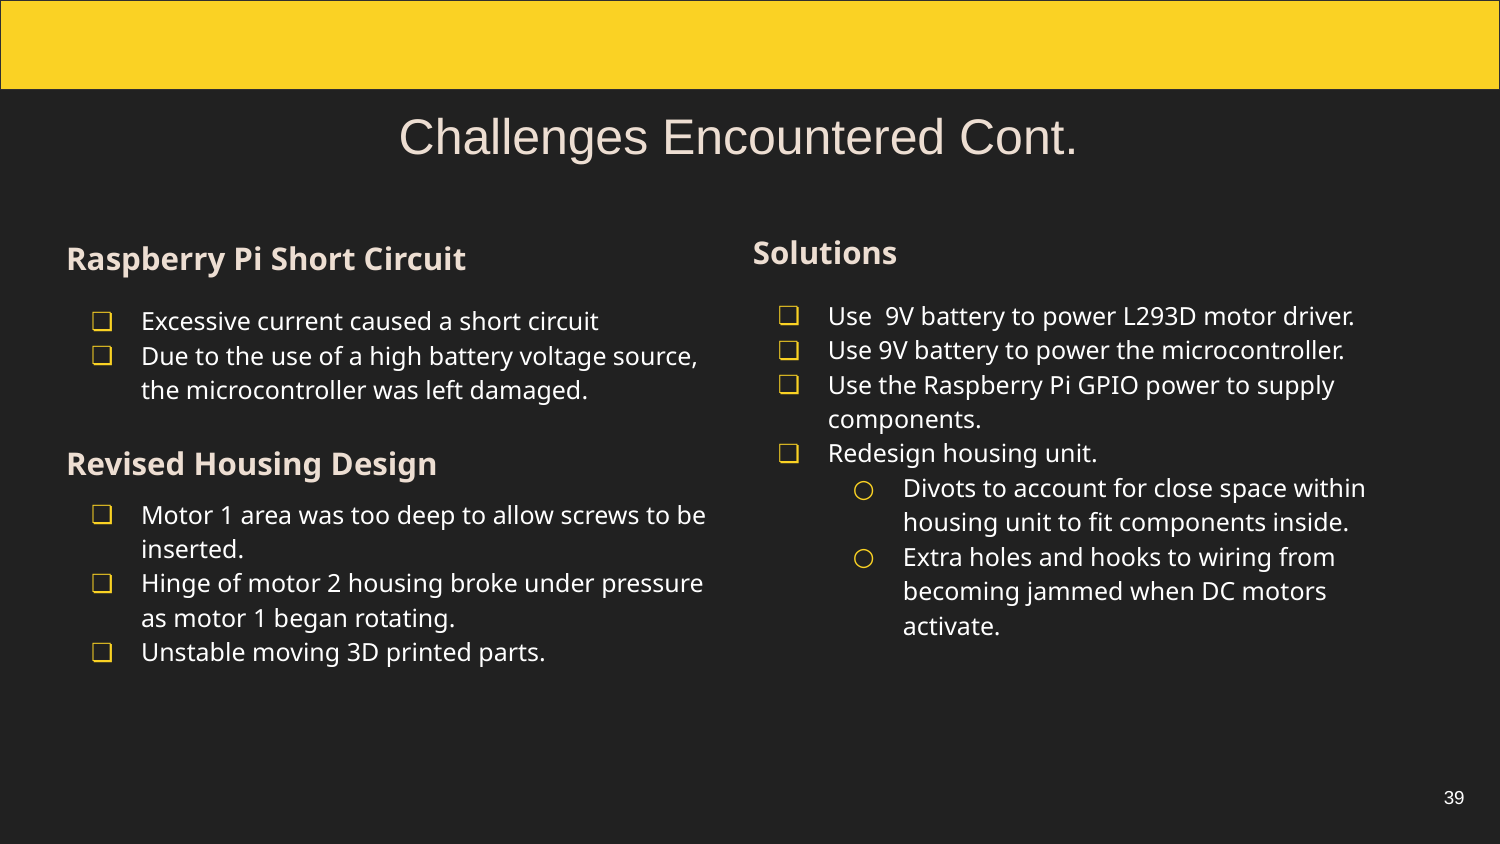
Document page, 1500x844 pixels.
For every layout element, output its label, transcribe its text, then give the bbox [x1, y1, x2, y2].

text_box Raspberry Pi Short Circuit Excessive current caused a short circuit Due to the use of a high battery voltage source, the microcontroller was left damaged. Revised Housing Design Motor 1 area was too deep to allow screws to be inserted. Hinge of motor 2 housing broke under pressure as motor 1 began rotating. Unstable moving 3D printed parts. [51, 218, 737, 682]
slide_number ‹#› [1389, 764, 1480, 830]
title Challenges Encountered Cont. [52, 90, 1426, 184]
text_box Solutions Use 9V battery to power L293D motor driver. Use 9V battery to power the microcontroller. Use the Raspberry Pi GPIO power to supply components. Redesign housing unit. Divots to account for close space within housing unit to fit components inside. Extra holes and hooks to wiring from becoming jammed when DC motors activate. [737, 218, 1437, 688]
text_box [0, 0, 1500, 90]
